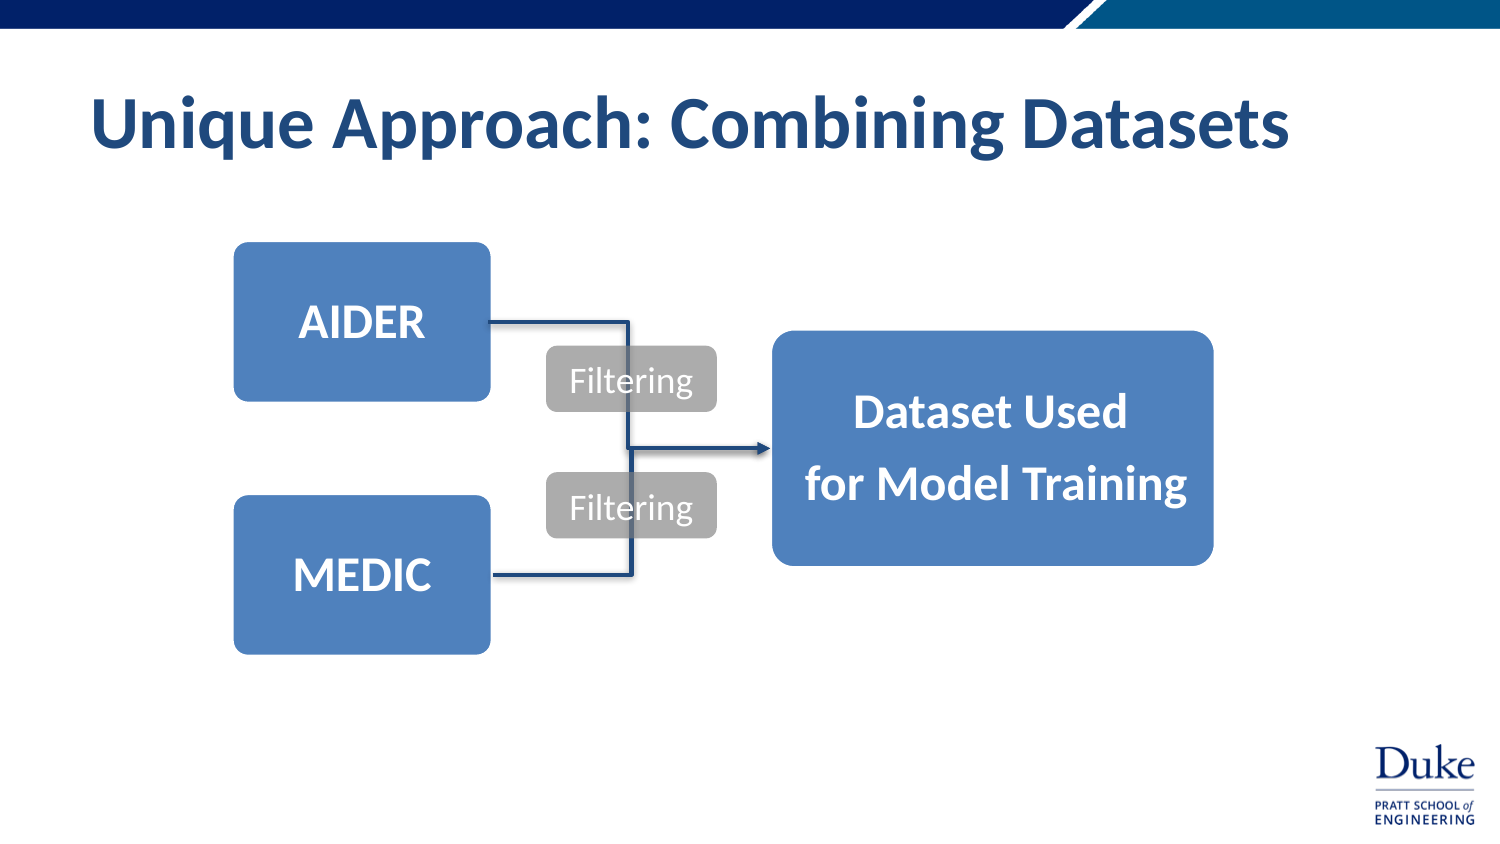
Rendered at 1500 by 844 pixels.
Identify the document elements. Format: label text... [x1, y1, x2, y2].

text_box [231, 492, 493, 658]
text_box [492, 448, 771, 576]
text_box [776, 328, 1216, 569]
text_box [231, 239, 493, 404]
title Unique Approach: Combining Datasets [75, 63, 1425, 175]
picture [0, 0, 1500, 844]
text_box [487, 321, 771, 449]
